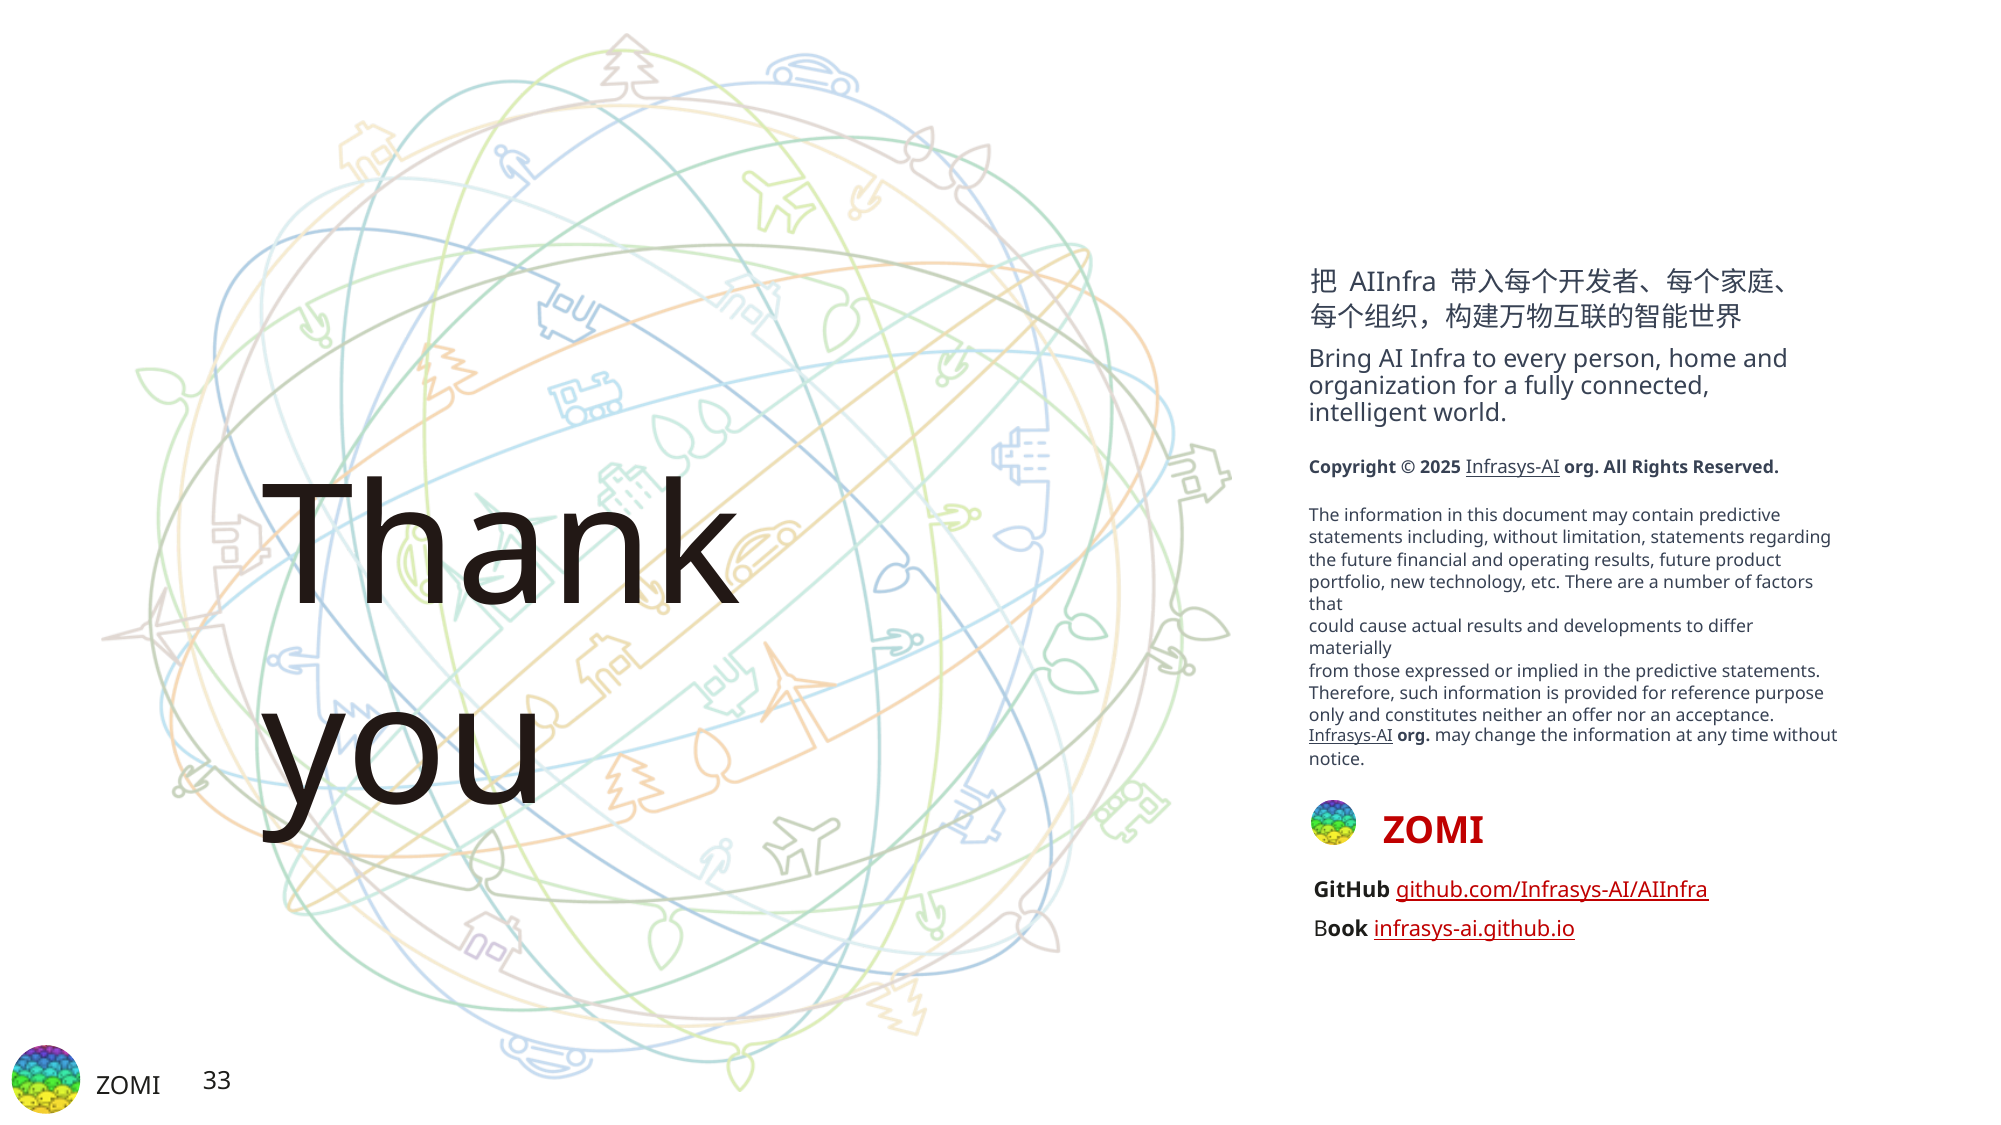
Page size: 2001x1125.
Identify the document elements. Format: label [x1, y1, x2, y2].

picture [1312, 800, 1356, 845]
picture [11, 1045, 81, 1114]
